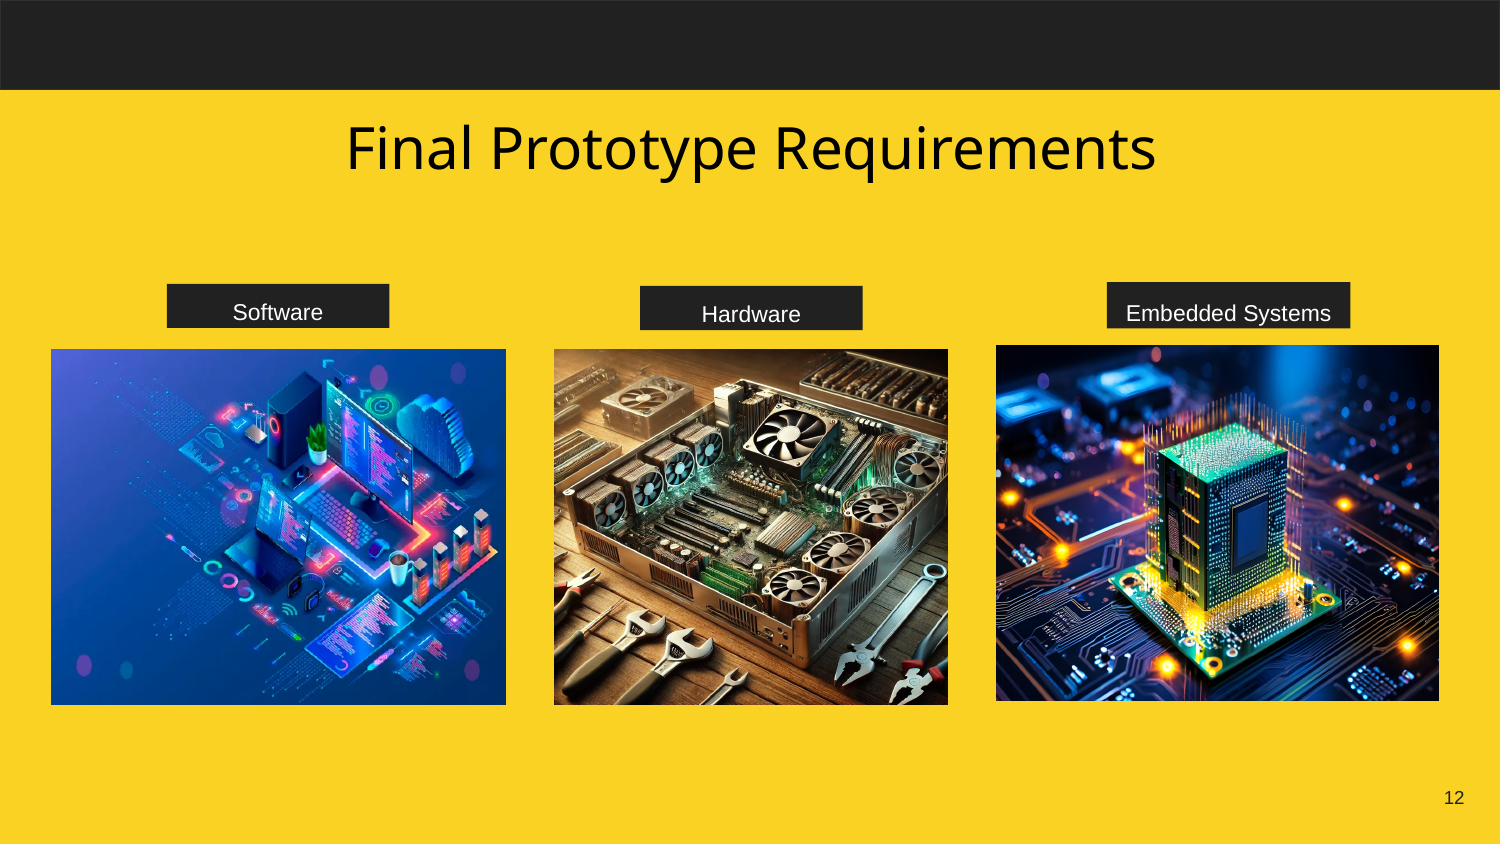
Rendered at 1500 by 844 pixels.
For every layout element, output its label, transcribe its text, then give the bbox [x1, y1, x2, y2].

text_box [639, 283, 863, 331]
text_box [1106, 281, 1351, 329]
picture [996, 344, 1439, 701]
slide_number ‹#› [1389, 764, 1480, 830]
text_box [0, 0, 1500, 90]
picture [554, 349, 949, 706]
picture [50, 349, 506, 706]
text_box Final Prototype Requirements [57, 103, 1446, 182]
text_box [166, 281, 390, 329]
